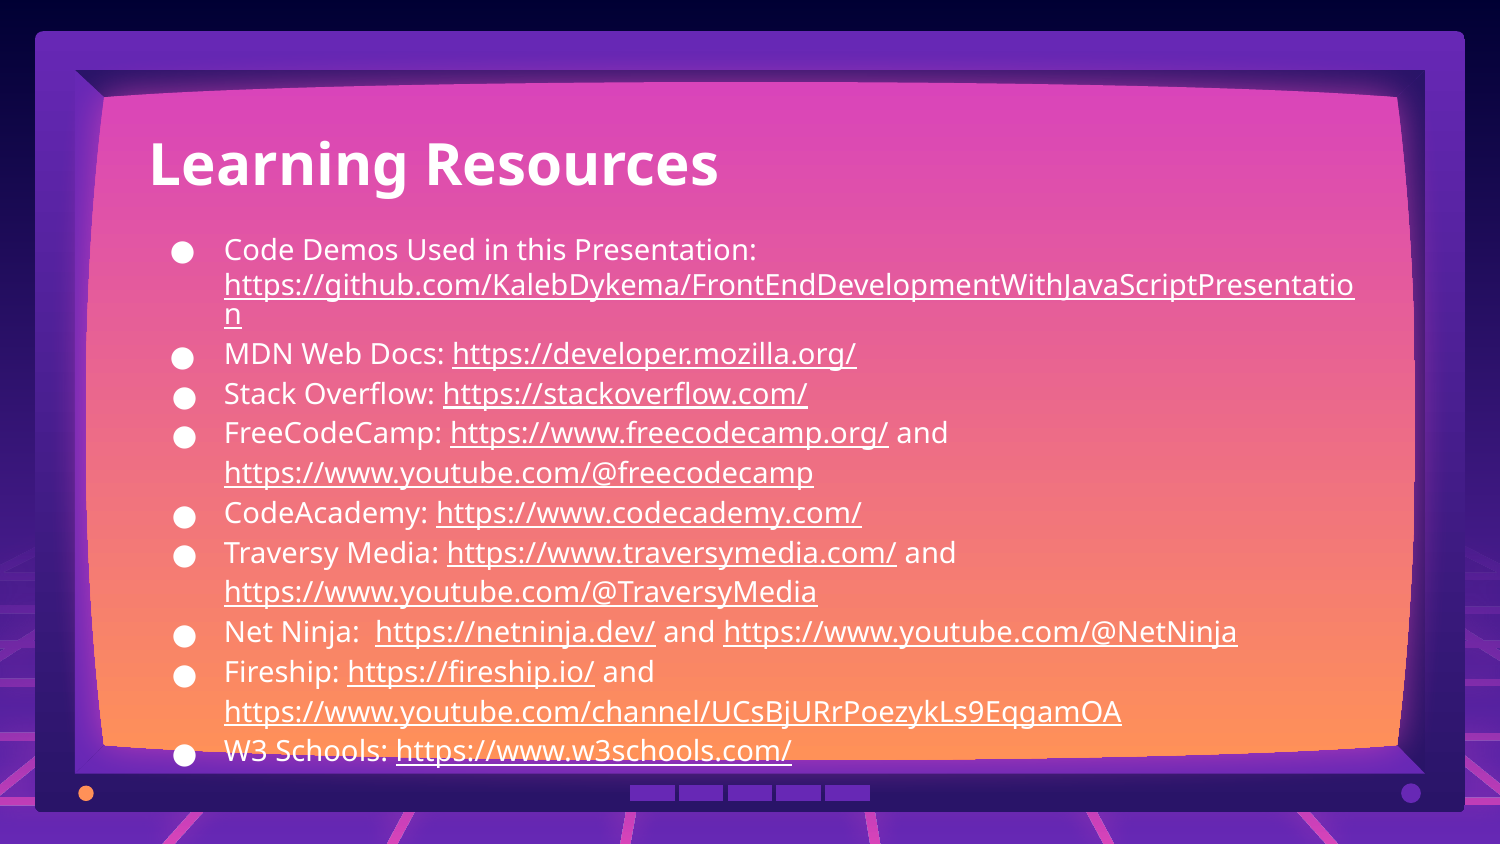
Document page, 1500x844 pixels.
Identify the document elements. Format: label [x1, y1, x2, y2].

text_box [34, 30, 1466, 813]
